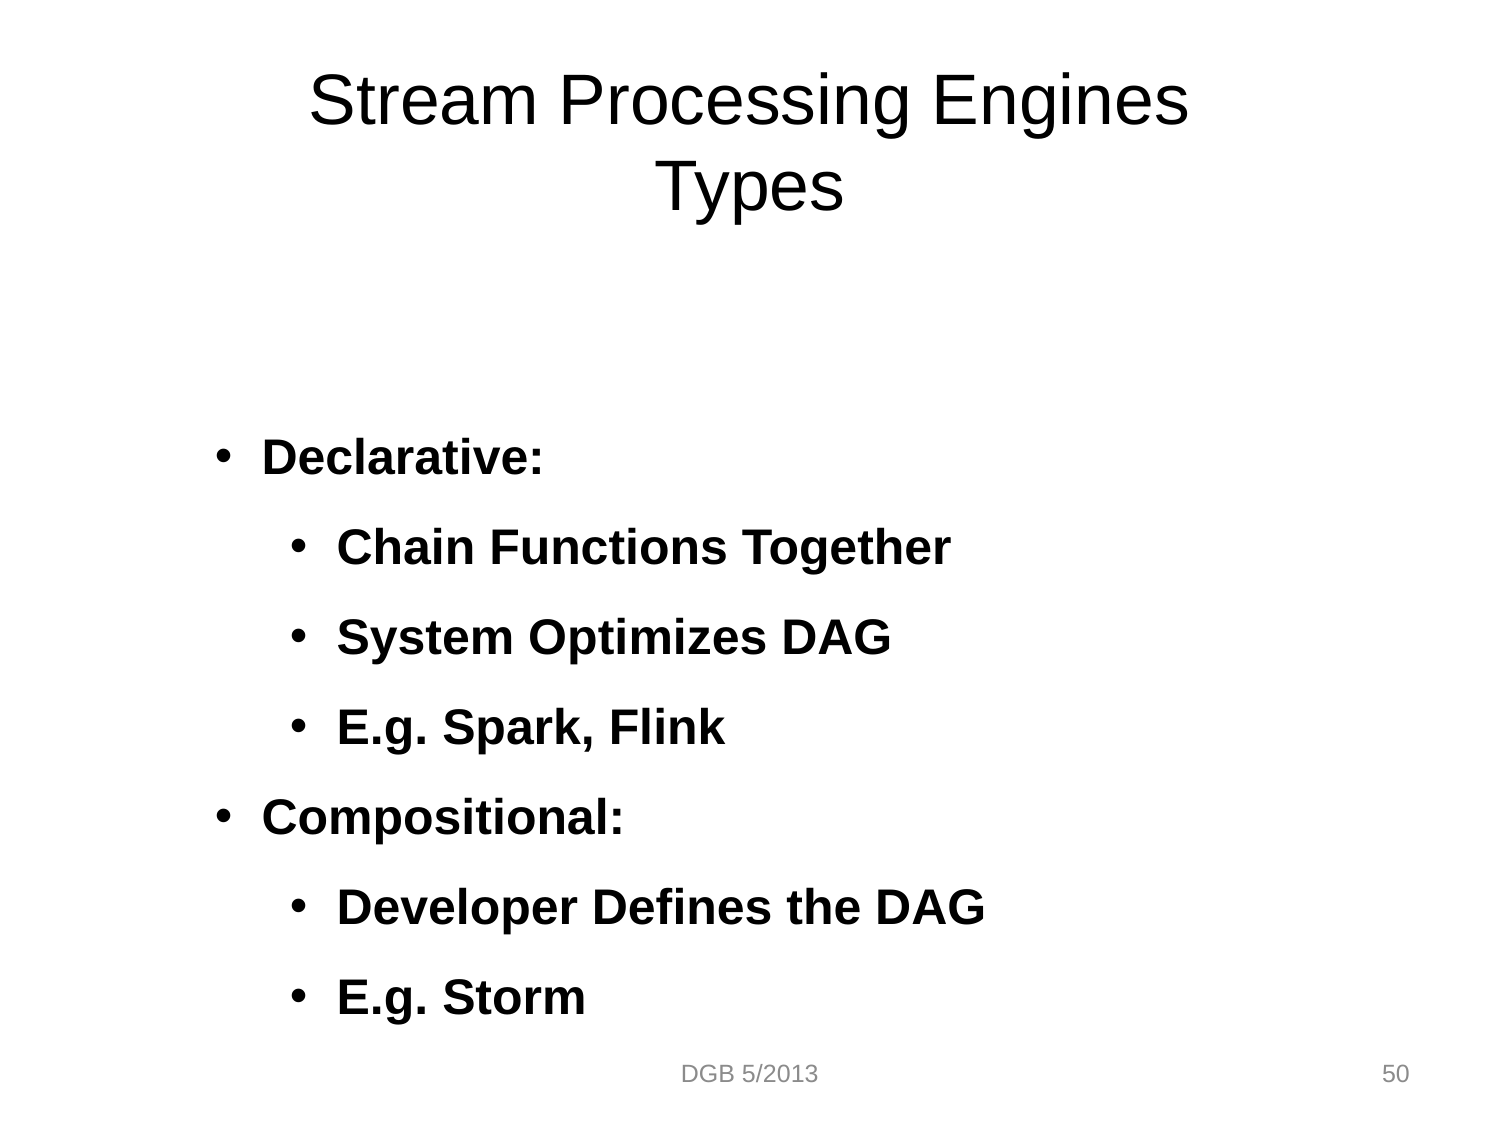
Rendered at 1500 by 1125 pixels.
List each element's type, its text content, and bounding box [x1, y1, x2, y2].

title Stream Processing Engines Types [75, 45, 1425, 233]
text_box Declarative: Chain Functions Together System Optimizes DAG E.g. Spark, Flink Compositional: Developer Defines the DAG E.g. Storm [199, 387, 1175, 1033]
footer DGB 5/2013 [512, 1042, 988, 1103]
slide_number 50 [1074, 1042, 1425, 1103]
